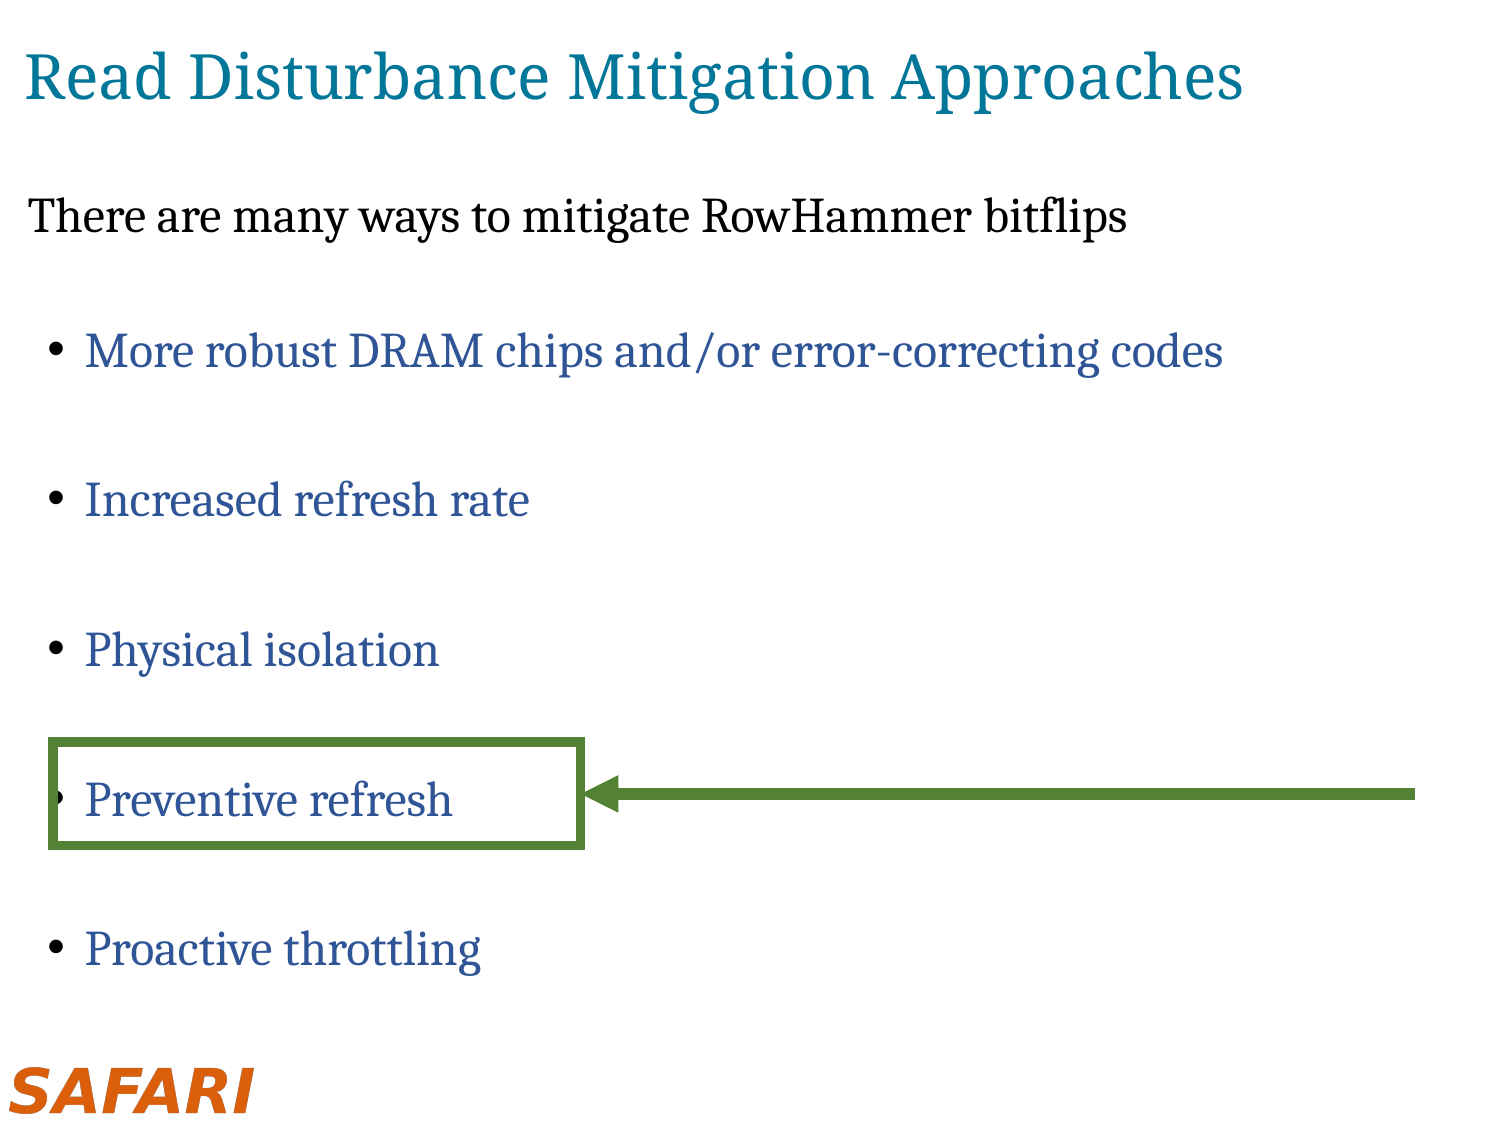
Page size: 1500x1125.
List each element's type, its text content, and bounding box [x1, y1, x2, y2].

picture [9, 1067, 254, 1114]
text_box [52, 741, 582, 847]
title Read Disturbance Mitigation Approaches [0, 0, 1500, 163]
list There are many ways to mitigate RowHammer bitflips More robust DRAM chips and/or error-correcting codes Increased refresh rate Physical isolation Preventive refresh Proactive throttling [12, 181, 1487, 1052]
